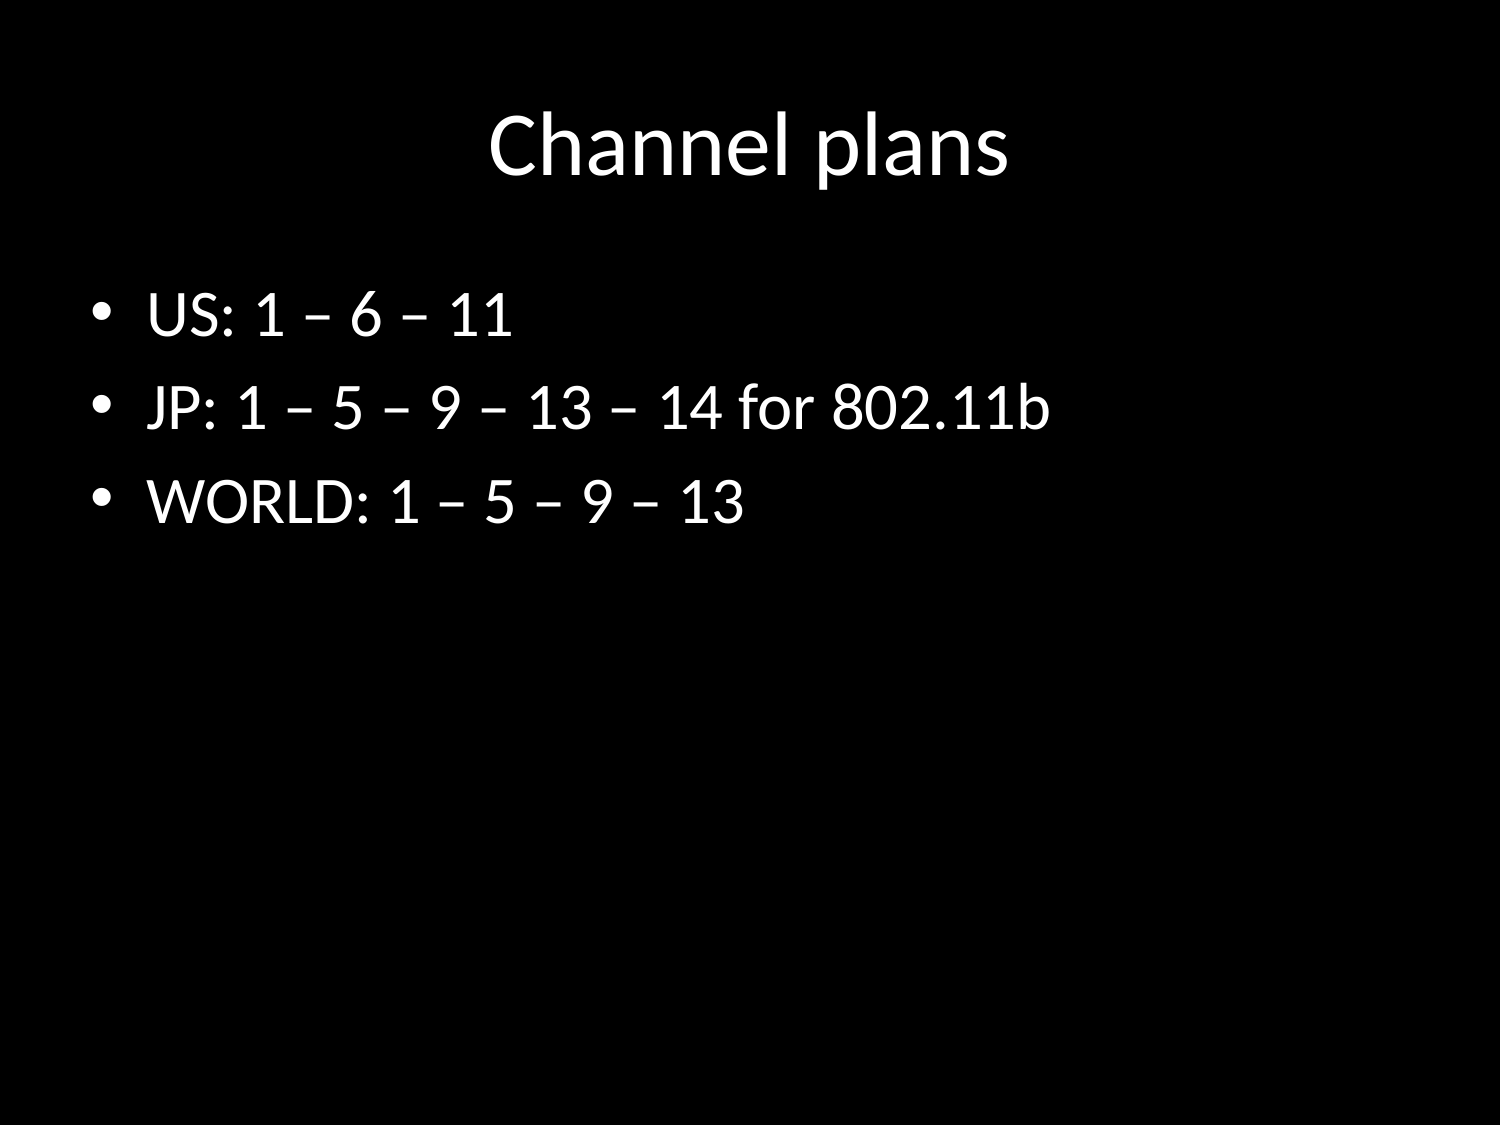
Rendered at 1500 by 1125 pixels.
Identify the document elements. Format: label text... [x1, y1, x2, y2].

title Channel plans [75, 45, 1425, 233]
list US: 1 – 6 – 11 JP: 1 – 5 – 9 – 13 – 14 for 802.11b WORLD: 1 – 5 – 9 – 13 [75, 262, 1425, 1005]
